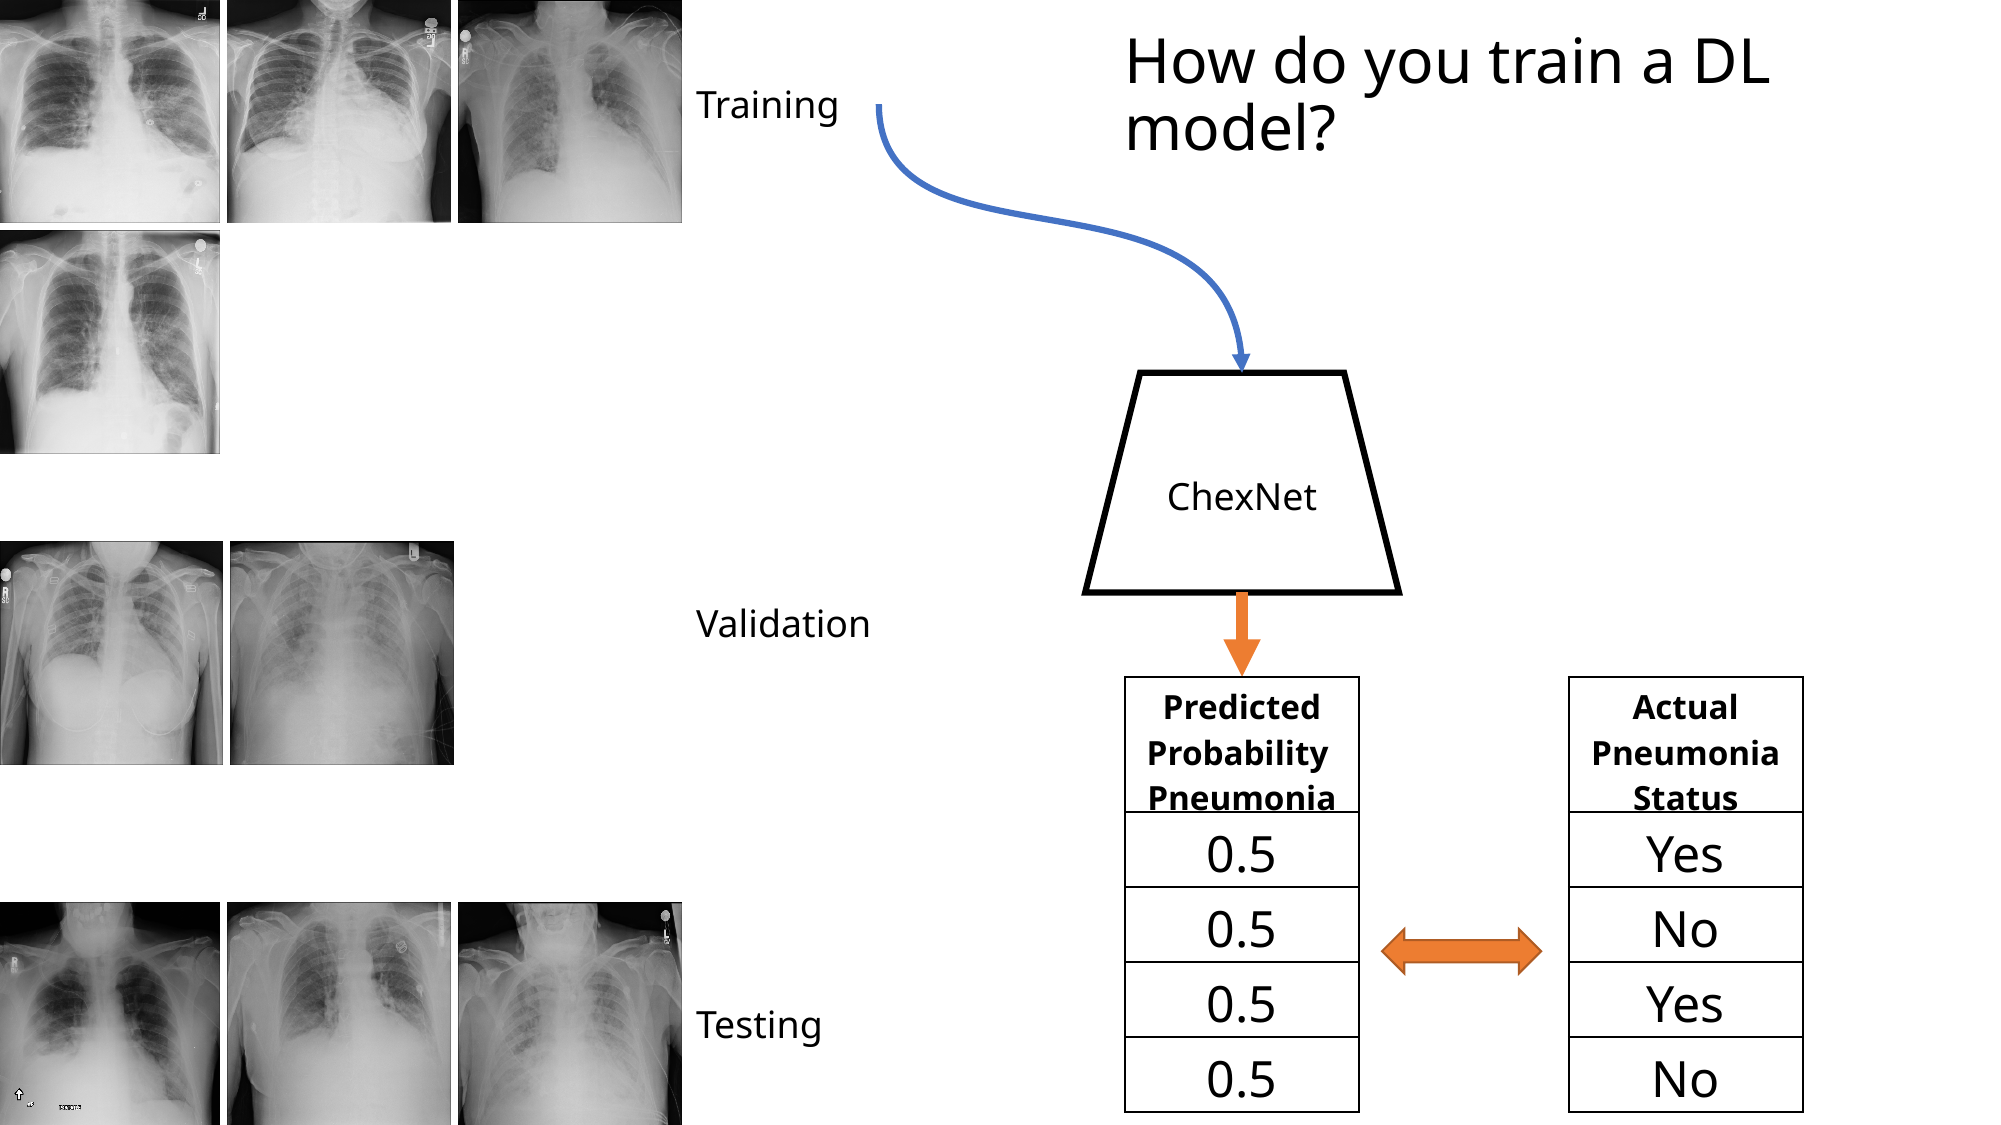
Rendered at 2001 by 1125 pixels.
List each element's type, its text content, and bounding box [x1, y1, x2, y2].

text_box Testing [682, 993, 946, 1054]
table_cell 0.5 [1126, 888, 1358, 961]
table_cell Yes [1570, 963, 1802, 1036]
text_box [0, 0, 682, 454]
table_cell Yes [1570, 813, 1802, 886]
text_box Validation [681, 592, 946, 653]
table_cell 0.5 [1126, 813, 1358, 886]
table_cell 0.5 [1126, 963, 1358, 1036]
title How do you train a DL model? [1109, 21, 1949, 173]
table_cell No [1570, 1038, 1802, 1111]
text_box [0, 541, 454, 765]
text_box [1380, 926, 1543, 976]
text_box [0, 902, 682, 1125]
text_box Training [682, 73, 946, 134]
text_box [878, 104, 1243, 373]
table_cell 0.5 [1126, 1038, 1358, 1111]
table_header Actual Pneumonia Status [1570, 678, 1802, 811]
text_box ChexNet [1083, 371, 1401, 594]
table_header Predicted Probability Pneumonia [1126, 678, 1358, 811]
table_cell No [1570, 888, 1802, 961]
